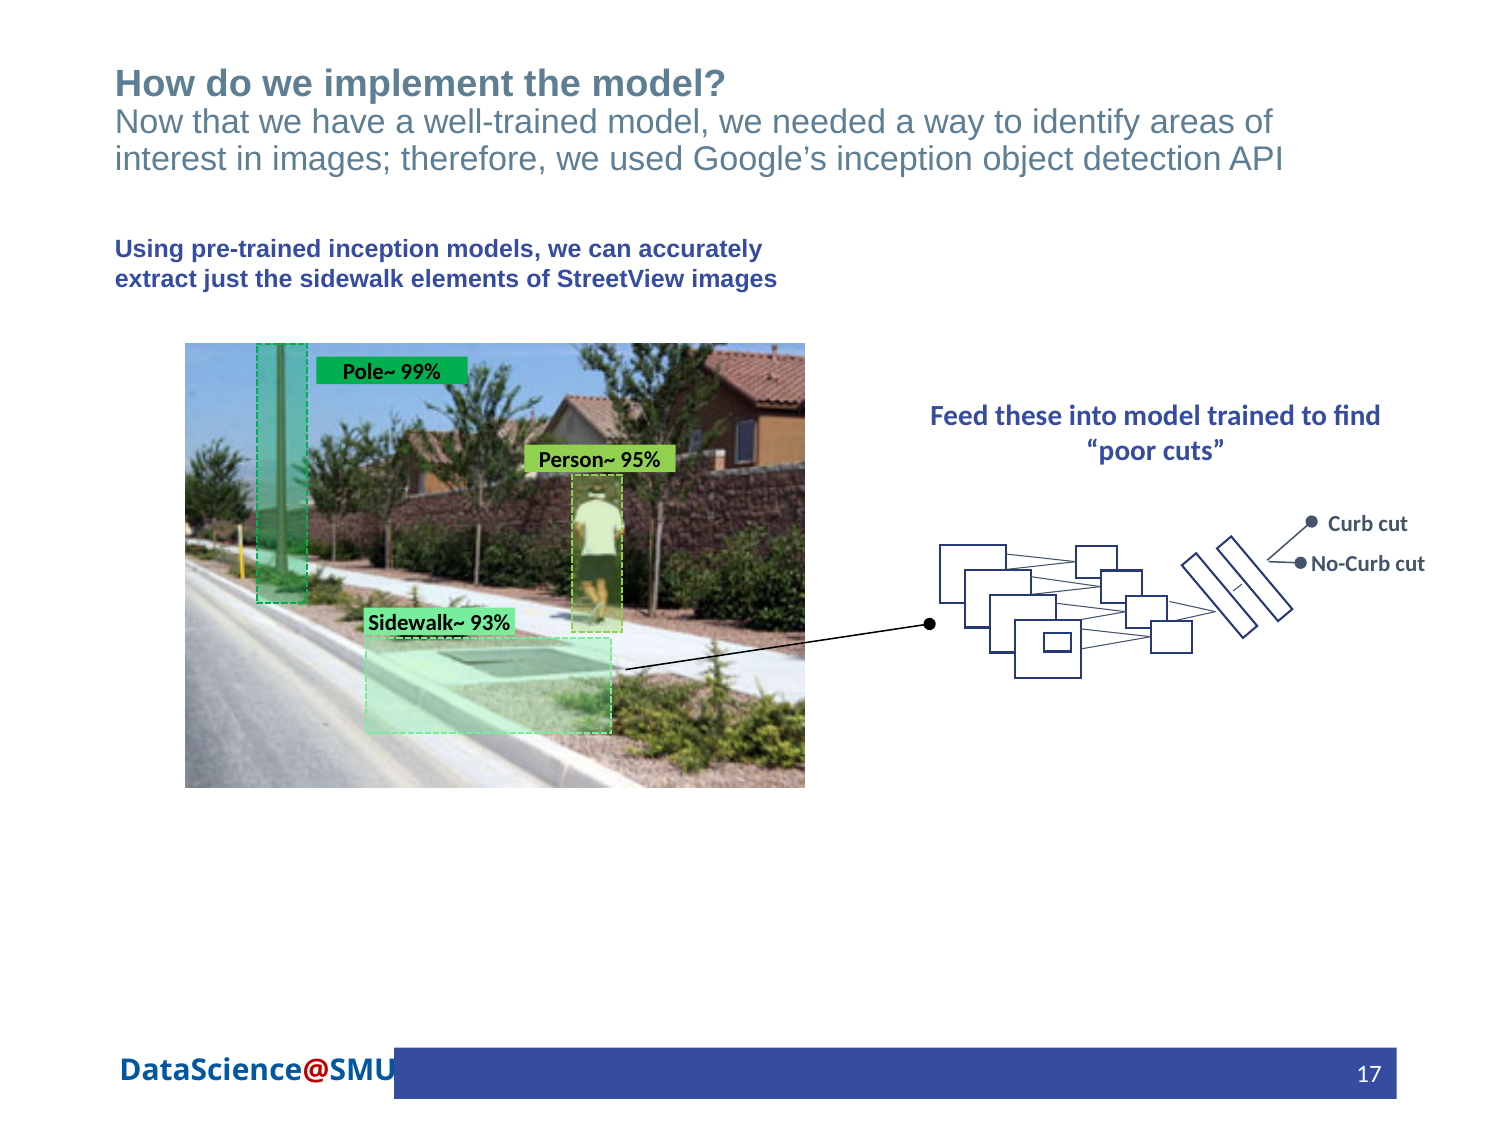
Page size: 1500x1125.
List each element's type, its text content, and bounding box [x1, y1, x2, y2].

text_box Curb cut [1292, 508, 1444, 537]
text_box No-Curb cut [1292, 548, 1444, 577]
text_box [1125, 595, 1168, 628]
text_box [1005, 554, 1076, 562]
text_box [1100, 569, 1143, 603]
picture [185, 343, 805, 788]
title How do we implement the model? Now that we have a well-trained model, we needed a way to identify areas of interest in images; therefore, we used Google’s inception object detection API [99, 53, 1397, 186]
text_box [964, 569, 1032, 629]
text_box [1014, 619, 1082, 679]
text_box [805, 617, 936, 643]
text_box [1030, 576, 1101, 587]
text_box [1232, 584, 1242, 591]
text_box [1055, 612, 1126, 625]
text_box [1022, 586, 1101, 596]
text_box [1079, 628, 1151, 637]
text_box [1268, 556, 1307, 569]
text_box Feed these into model trained to find “poor cuts” [915, 396, 1397, 467]
slide_number 17 [1059, 1042, 1397, 1103]
text_box [1075, 545, 1118, 576]
text_box [989, 594, 1057, 654]
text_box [1055, 603, 1126, 612]
text_box [1180, 551, 1259, 640]
text_box [1215, 534, 1294, 623]
text_box [1267, 515, 1318, 561]
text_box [1170, 611, 1216, 622]
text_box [997, 561, 1076, 571]
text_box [1080, 636, 1151, 649]
text_box [1150, 620, 1193, 654]
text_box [1169, 601, 1216, 612]
text_box [1043, 632, 1072, 653]
text_box Using pre-trained inception models, we can accurately extract just the sidewalk elements of StreetView images [99, 224, 836, 300]
text_box [939, 544, 1007, 604]
